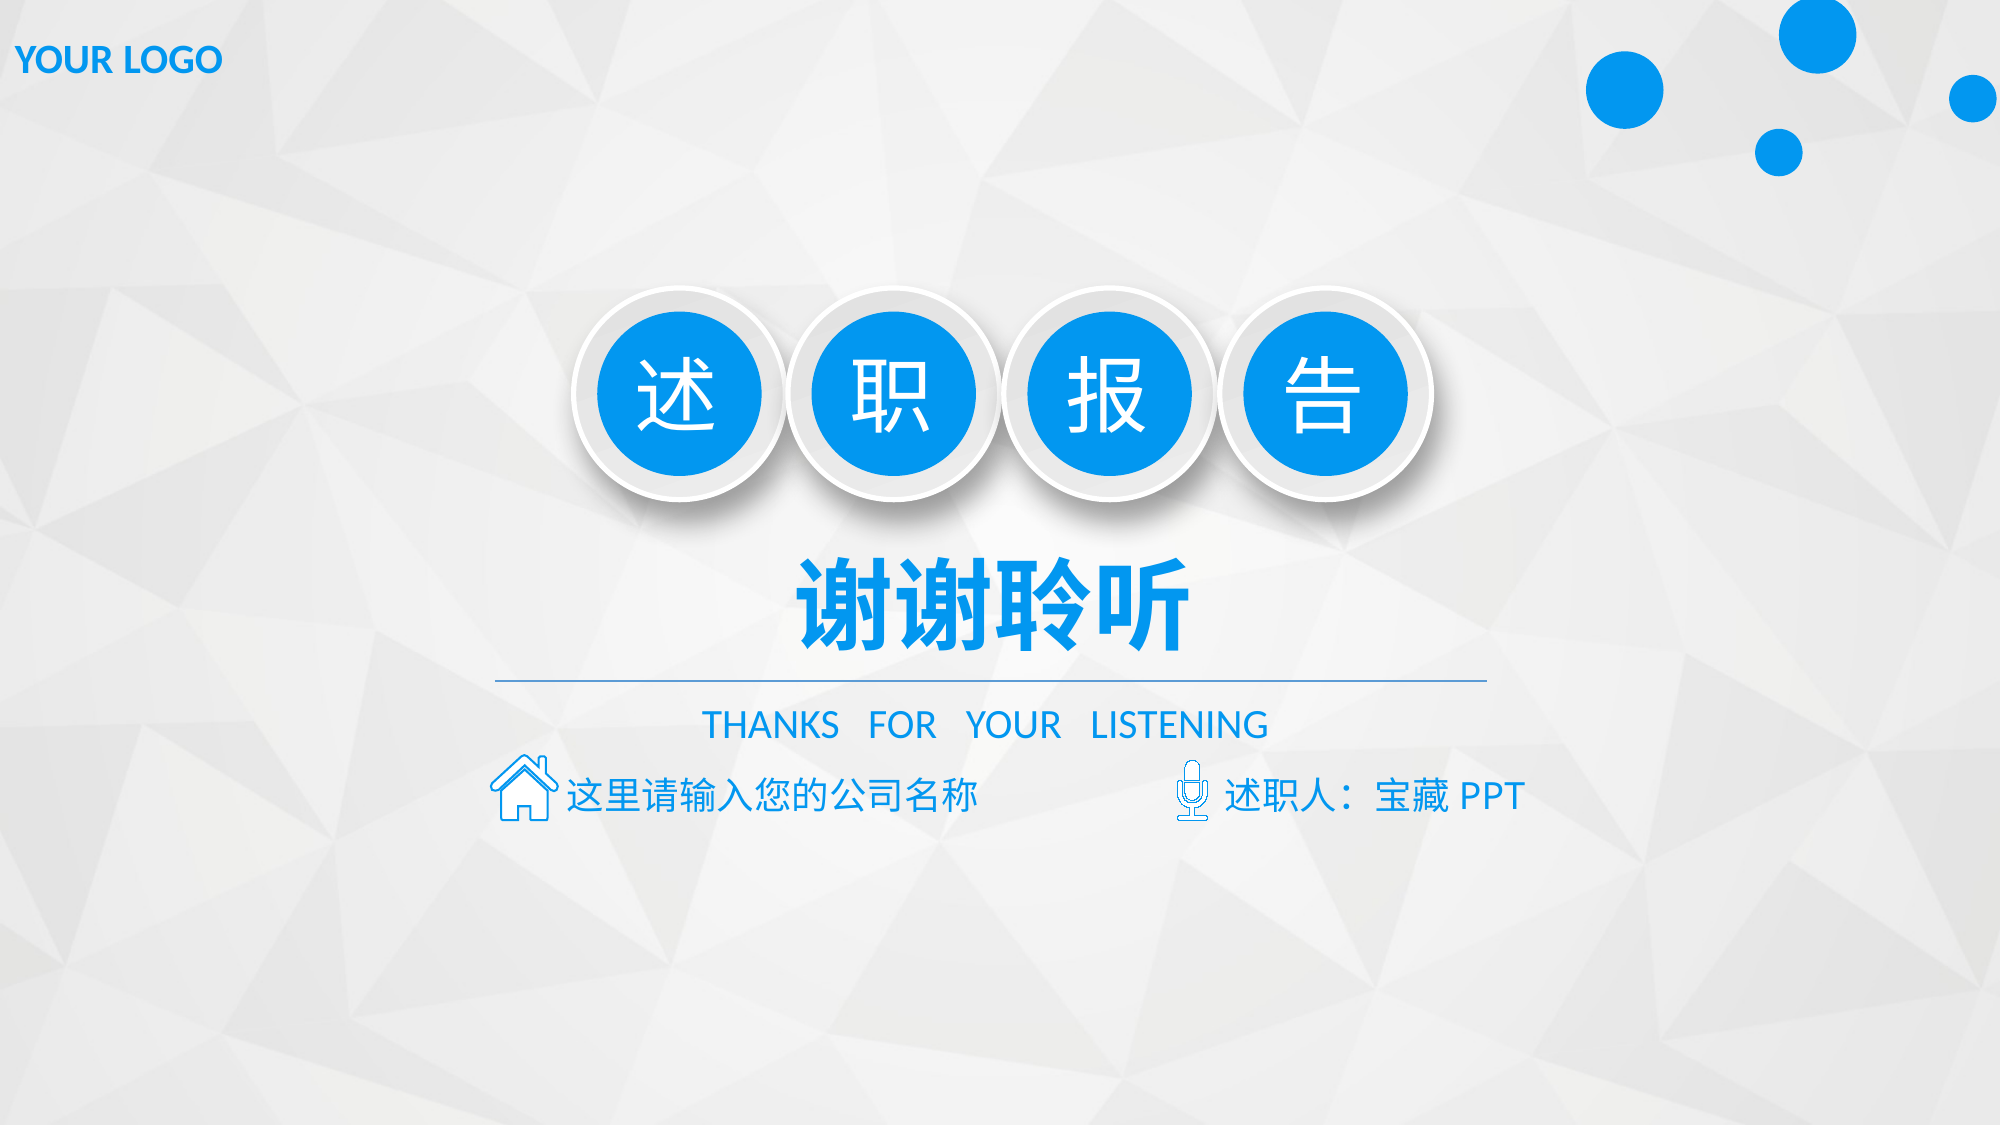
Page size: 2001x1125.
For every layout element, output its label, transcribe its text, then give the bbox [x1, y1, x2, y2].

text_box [1586, 51, 1664, 129]
text_box YOUR LOGO [0, 24, 289, 90]
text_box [573, 287, 786, 500]
text_box [1177, 780, 1208, 821]
text_box 述职人：宝藏PPT [1210, 764, 1547, 824]
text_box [1949, 74, 1997, 123]
text_box 谢谢聆听 [778, 535, 1222, 671]
text_box THANKS FOR YOUR LISTENING [687, 689, 1313, 755]
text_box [1755, 128, 1803, 177]
text_box [489, 754, 559, 822]
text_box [1003, 287, 1216, 500]
text_box 这里请输入您的公司名称 [551, 764, 1037, 824]
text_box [1778, 0, 1857, 74]
picture [0, 0, 2000, 1125]
text_box [1184, 760, 1200, 781]
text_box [1219, 287, 1432, 500]
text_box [787, 287, 1000, 500]
